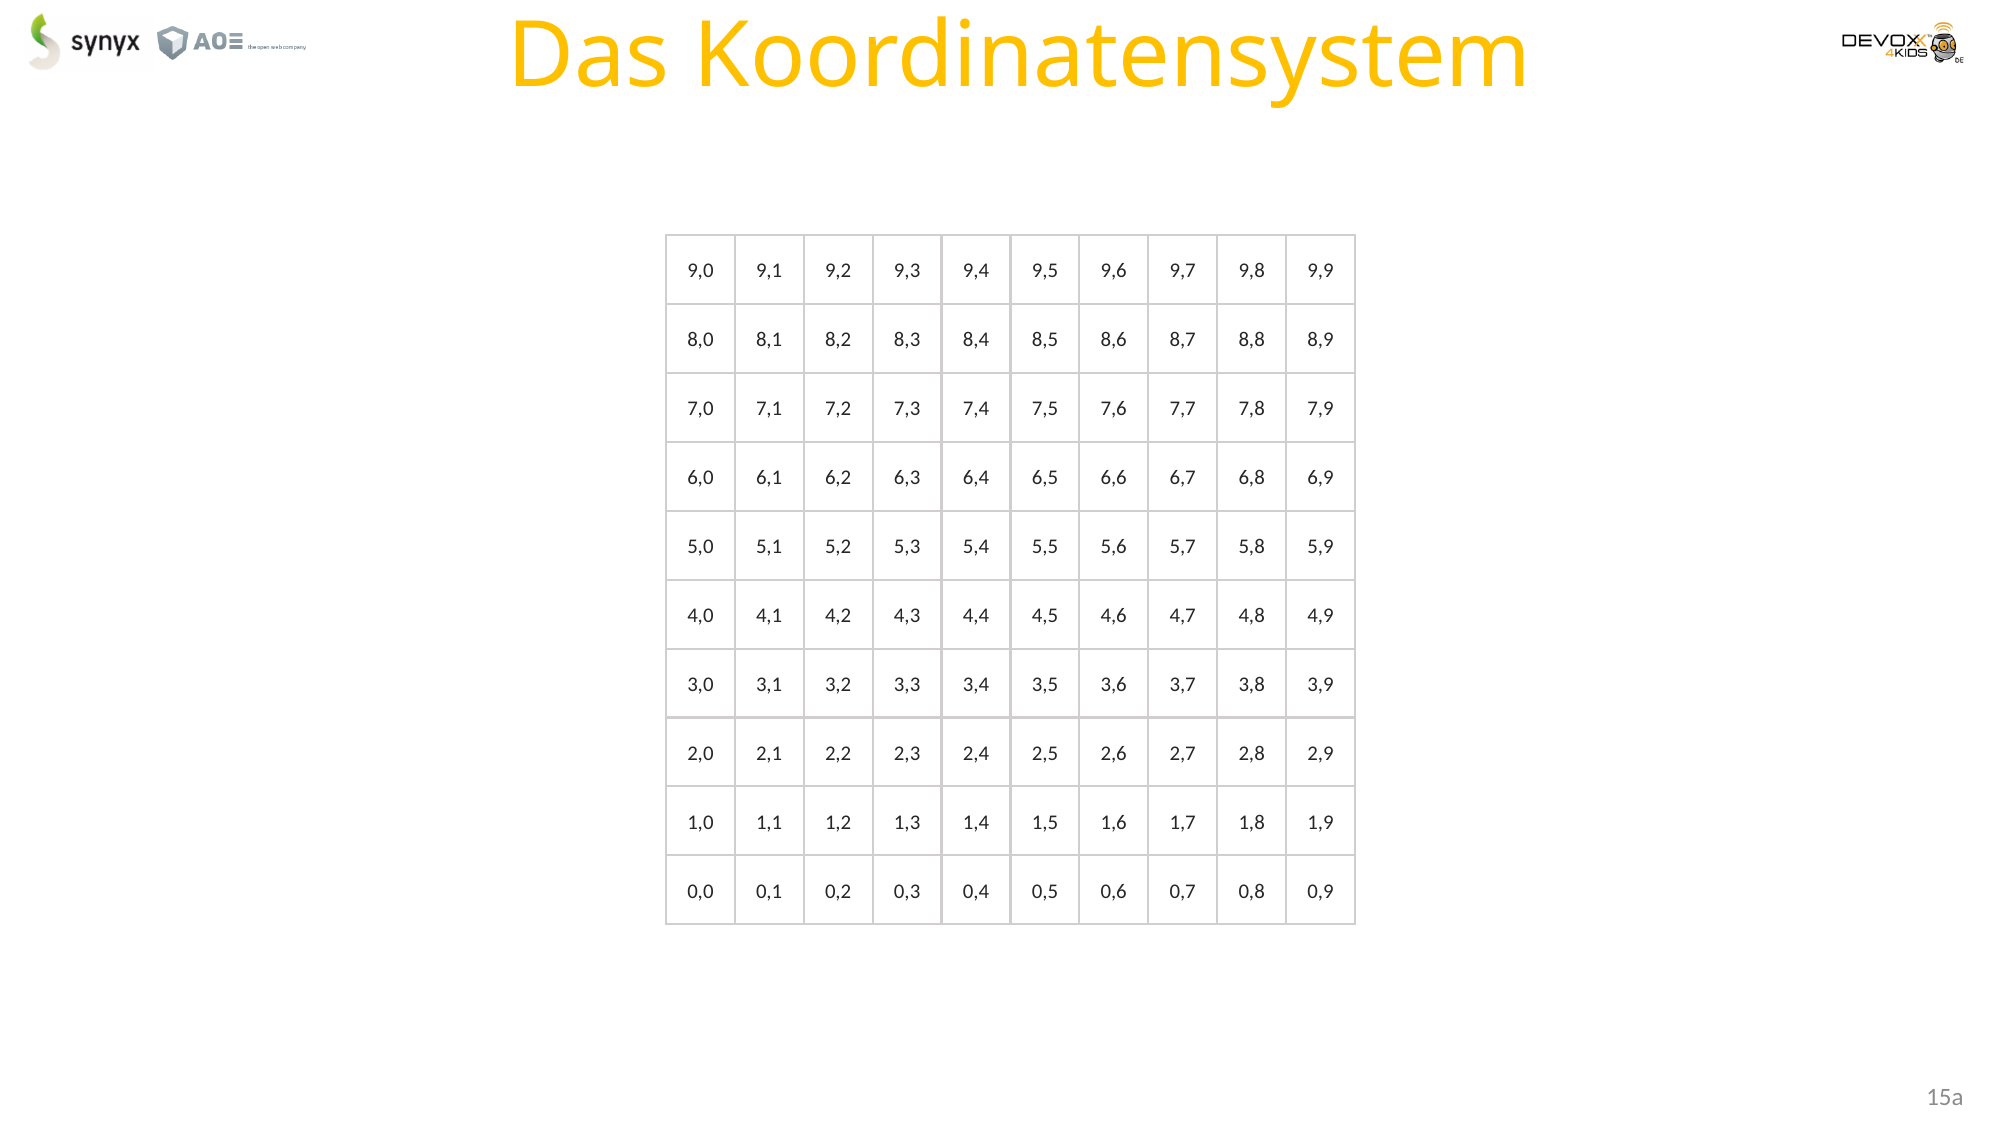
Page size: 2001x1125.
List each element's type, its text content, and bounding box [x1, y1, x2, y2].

text_box 4,1 [734, 579, 803, 648]
text_box 0,2 [803, 854, 872, 925]
text_box 5,5 [1009, 510, 1078, 579]
text_box 1,1 [734, 785, 803, 854]
text_box 0,3 [872, 854, 941, 925]
text_box 7,7 [1147, 374, 1216, 441]
text_box 1,9 [1285, 785, 1356, 854]
text_box 5,8 [1216, 510, 1285, 579]
text_box 2,8 [1216, 716, 1285, 785]
text_box 1,6 [1078, 785, 1147, 854]
text_box 9,0 [665, 234, 734, 305]
text_box 7,1 [734, 374, 803, 441]
text_box 8,0 [665, 305, 734, 374]
text_box 8,4 [941, 305, 1009, 374]
text_box 9,5 [1009, 234, 1078, 305]
text_box 3,1 [734, 648, 803, 716]
text_box 1,8 [1216, 785, 1285, 854]
text_box 0,4 [941, 854, 1009, 925]
text_box 6,6 [1078, 441, 1147, 510]
text_box 2,6 [1078, 716, 1147, 785]
text_box 8,7 [1147, 305, 1216, 374]
text_box 5,7 [1147, 510, 1216, 579]
text_box 3,4 [941, 648, 1009, 716]
text_box 6,2 [803, 441, 872, 510]
text_box 3,7 [1147, 648, 1216, 716]
text_box 6,8 [1216, 441, 1285, 510]
text_box 1,4 [941, 785, 1009, 854]
text_box 3,6 [1078, 648, 1147, 716]
text_box 1,2 [803, 785, 872, 854]
text_box 6,1 [734, 441, 803, 510]
text_box 4,9 [1285, 579, 1356, 648]
text_box 2,2 [803, 716, 872, 785]
text_box 0,5 [1009, 854, 1078, 925]
text_box 0,9 [1285, 854, 1356, 925]
text_box 4,0 [665, 579, 734, 648]
text_box 9,4 [941, 234, 1009, 305]
text_box 4,6 [1078, 579, 1147, 648]
text_box 5,4 [941, 510, 1009, 579]
text_box 8,6 [1078, 305, 1147, 374]
text_box 6,7 [1147, 441, 1216, 510]
text_box 7,8 [1216, 374, 1285, 441]
text_box 6,5 [1009, 441, 1078, 510]
text_box 2,4 [941, 716, 1009, 785]
text_box 5,0 [665, 510, 734, 579]
text_box 0,8 [1216, 854, 1285, 925]
text_box 2,1 [734, 716, 803, 785]
text_box 7,6 [1078, 374, 1147, 441]
text_box 9,1 [734, 234, 803, 305]
text_box 9,6 [1078, 234, 1147, 305]
text_box 6,0 [665, 441, 734, 510]
text_box 8,1 [734, 305, 803, 374]
text_box 7,4 [941, 374, 1009, 441]
text_box 4,3 [872, 579, 941, 648]
text_box 2,7 [1147, 716, 1216, 785]
text_box 9,8 [1216, 234, 1285, 305]
text_box 6,3 [872, 441, 941, 510]
text_box 4,2 [803, 579, 872, 648]
text_box 4,8 [1216, 579, 1285, 648]
text_box 4,7 [1147, 579, 1216, 648]
text_box 0,6 [1078, 854, 1147, 925]
text_box 5,1 [734, 510, 803, 579]
text_box 4,5 [1009, 579, 1078, 648]
text_box 2,3 [872, 716, 941, 785]
text_box 7,0 [665, 374, 734, 441]
text_box 7,3 [872, 374, 941, 441]
text_box 5,2 [803, 510, 872, 579]
text_box 3,5 [1009, 648, 1078, 716]
text_box 8,9 [1285, 305, 1356, 374]
text_box 6,9 [1285, 441, 1356, 510]
text_box 1,7 [1147, 785, 1216, 854]
text_box 8,8 [1216, 305, 1285, 374]
text_box 1,3 [872, 785, 941, 854]
title Das Koordinatensystem [333, 0, 1708, 97]
text_box 8,2 [803, 305, 872, 374]
text_box 2,0 [665, 716, 734, 785]
text_box 1,5 [1009, 785, 1078, 854]
text_box 3,9 [1285, 648, 1356, 716]
text_box 8,5 [1009, 305, 1078, 374]
text_box 7,2 [803, 374, 872, 441]
text_box 6,4 [941, 441, 1009, 510]
picture [22, 9, 313, 74]
text_box 5,3 [872, 510, 941, 579]
text_box 3,0 [665, 648, 734, 716]
text_box 7,9 [1285, 374, 1356, 441]
text_box 9,9 [1285, 234, 1356, 305]
text_box 0,7 [1147, 854, 1216, 925]
text_box 4,4 [941, 579, 1009, 648]
text_box 9,7 [1147, 234, 1216, 305]
picture [1839, 20, 1965, 64]
text_box 7,5 [1009, 374, 1078, 441]
text_box 3,2 [803, 648, 872, 716]
text_box 1,0 [665, 785, 734, 854]
text_box 3,3 [872, 648, 941, 716]
text_box 5,9 [1285, 510, 1356, 579]
text_box 0,0 [665, 854, 734, 925]
text_box 2,9 [1285, 716, 1356, 785]
text_box 9,2 [803, 234, 872, 305]
text_box 2,5 [1009, 716, 1078, 785]
text_box 9,3 [872, 234, 941, 305]
text_box 8,3 [872, 305, 941, 374]
text_box 0,1 [734, 854, 803, 925]
text_box 3,8 [1216, 648, 1285, 716]
text_box 5,6 [1078, 510, 1147, 579]
